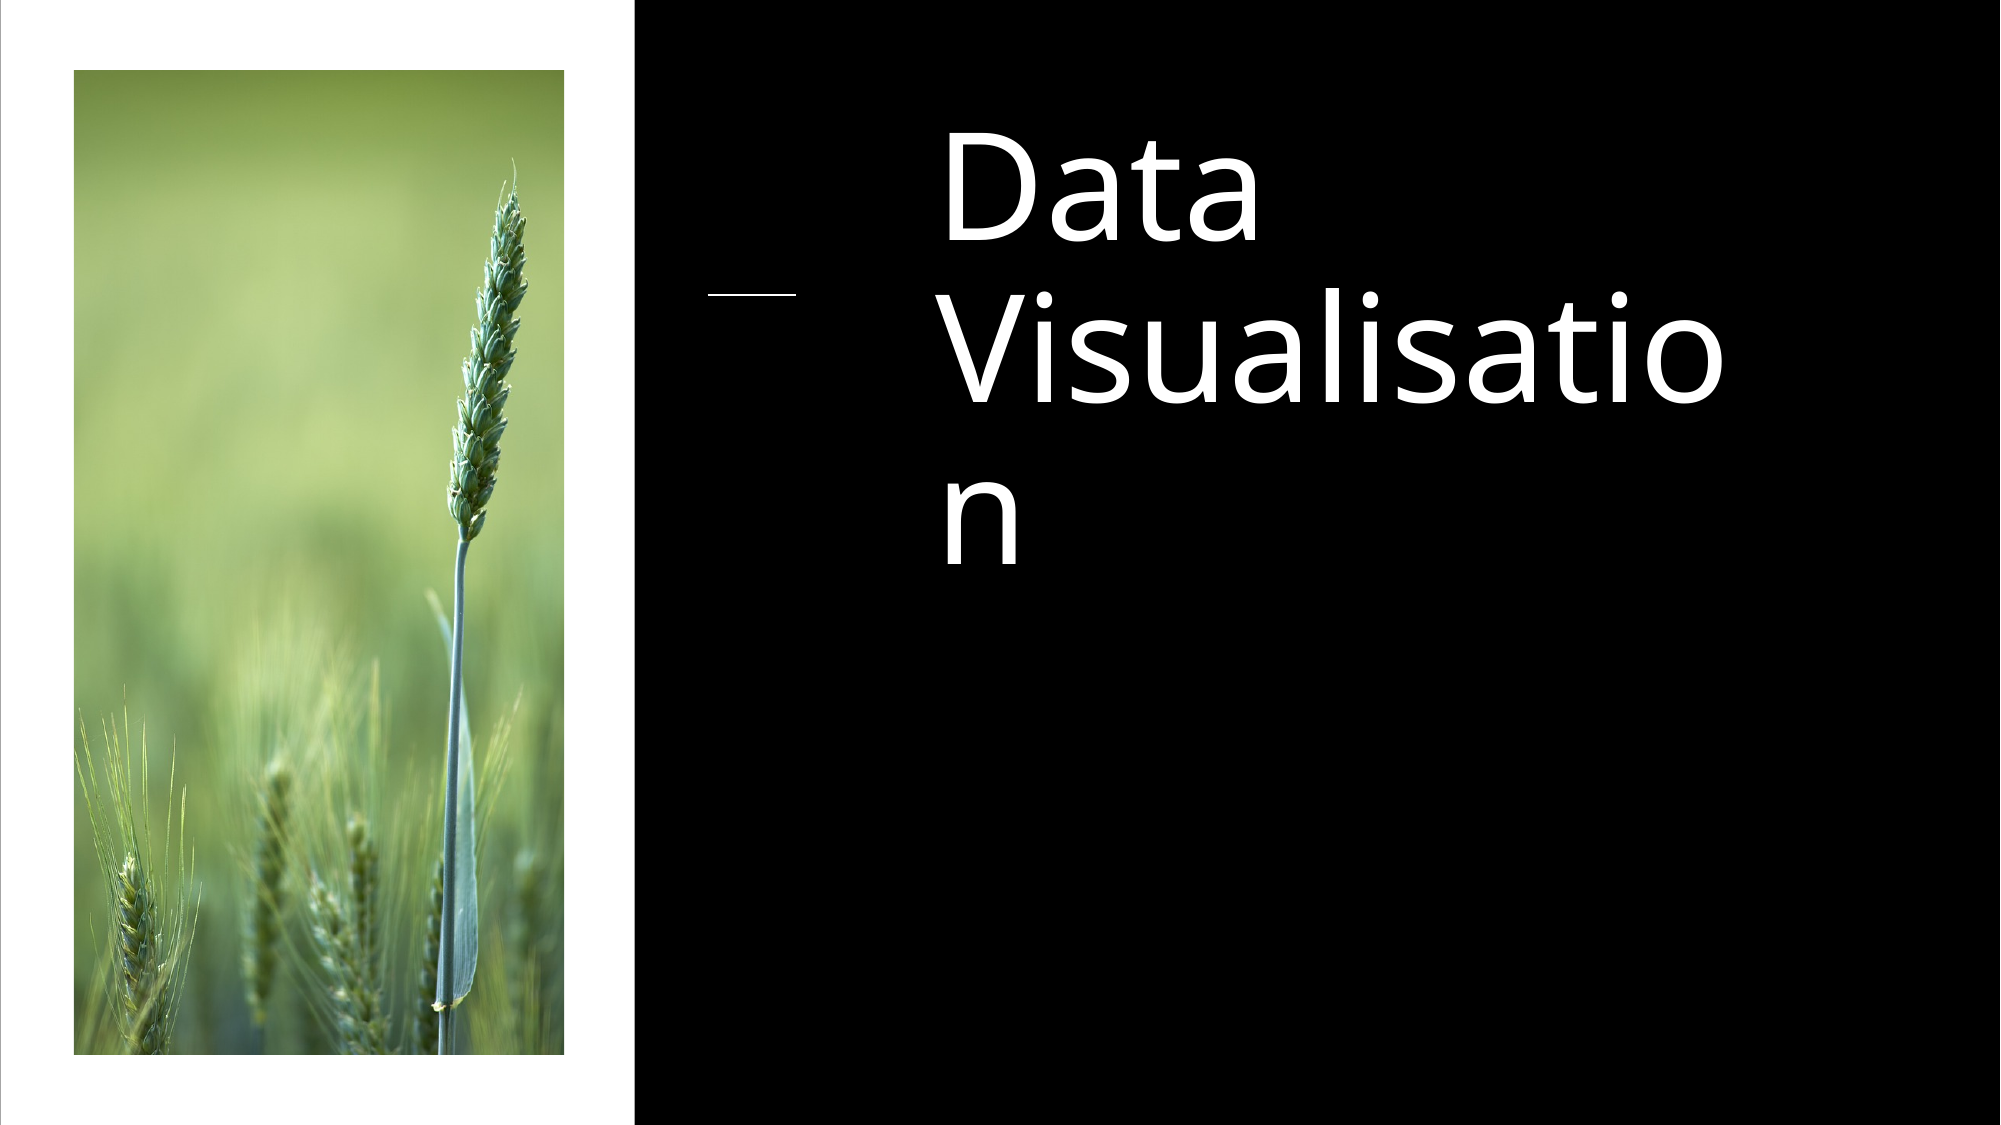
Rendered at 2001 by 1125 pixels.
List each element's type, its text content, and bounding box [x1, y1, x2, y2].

picture [73, 69, 565, 1055]
title Data Visualisation [935, 410, 1770, 605]
